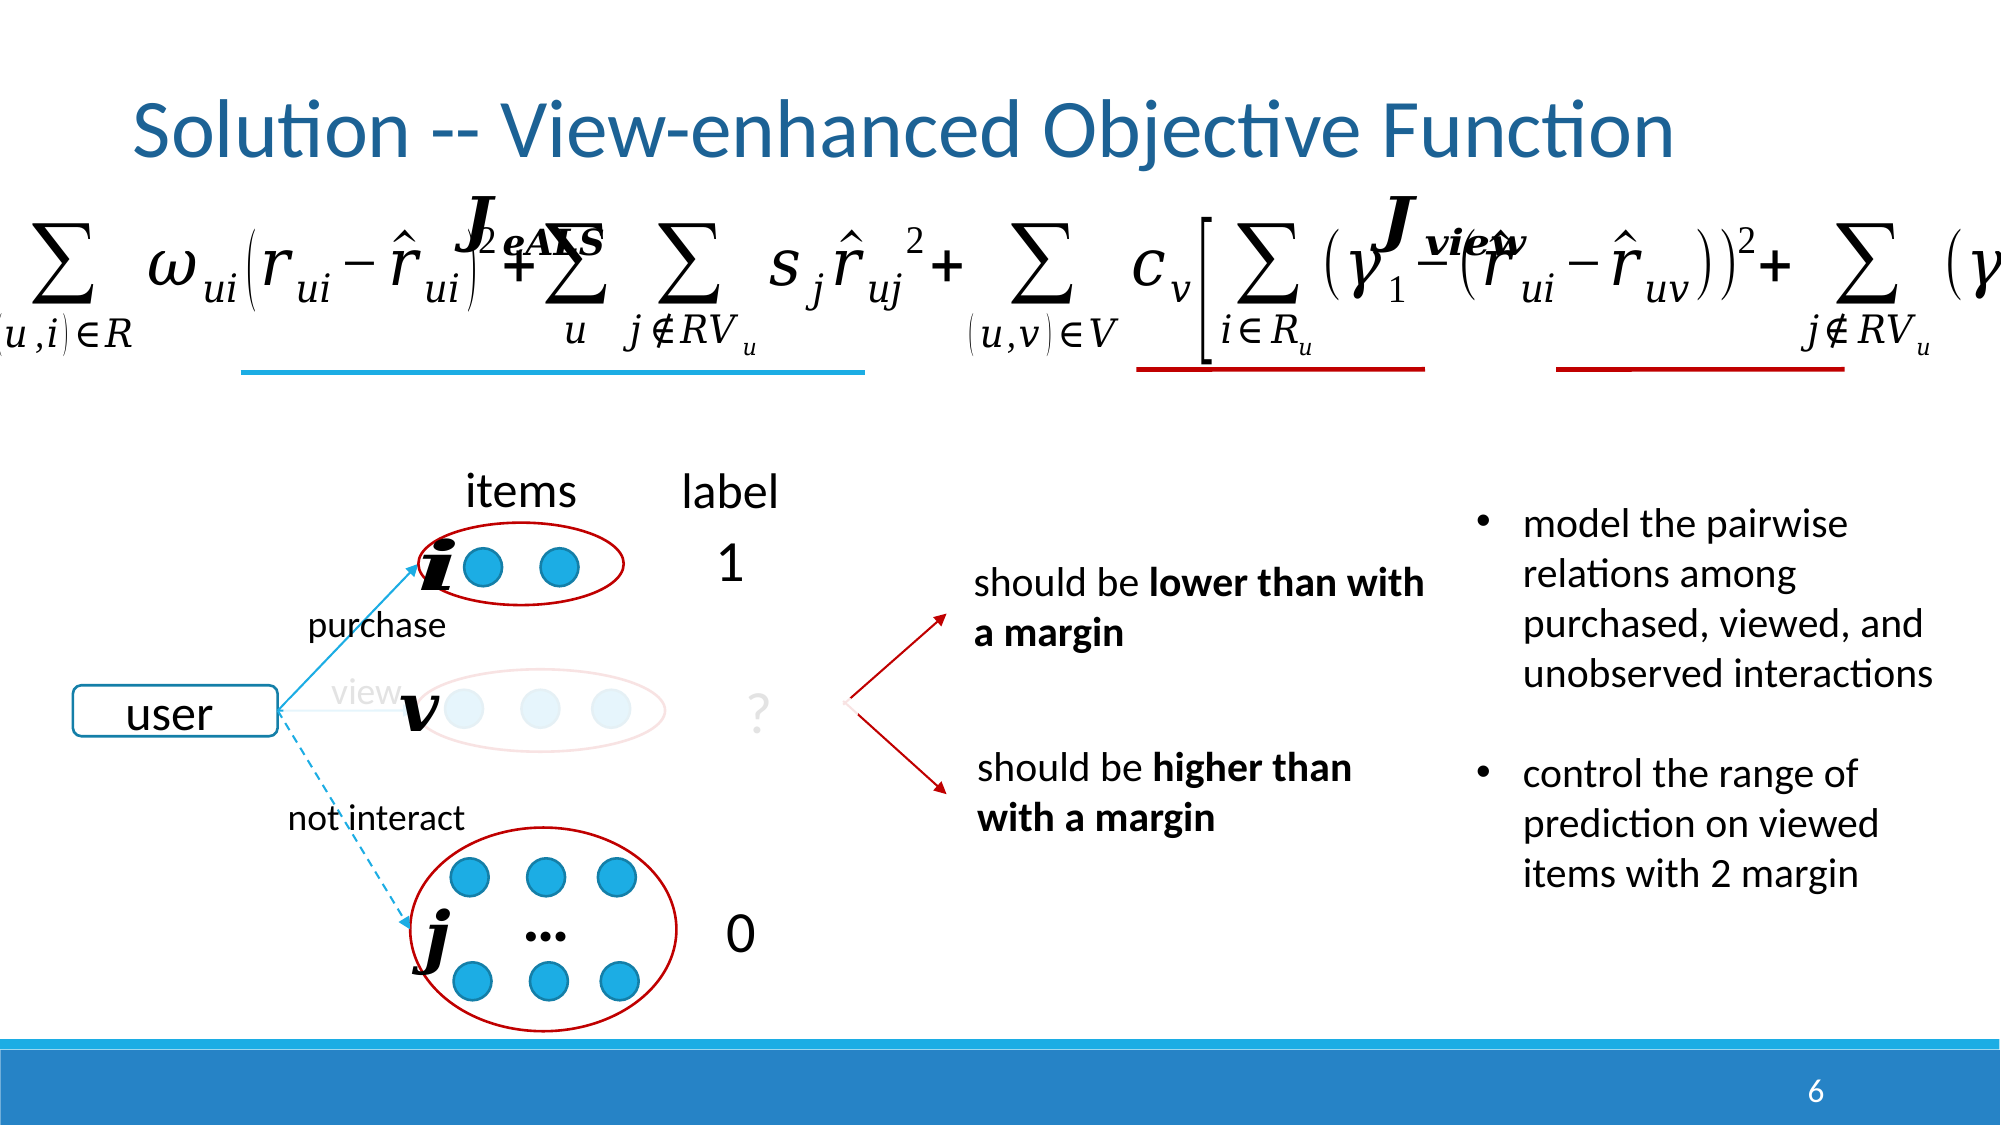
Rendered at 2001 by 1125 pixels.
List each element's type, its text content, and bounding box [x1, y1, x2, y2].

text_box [72, 449, 860, 1032]
text_box Solution -- View-enhanced Objective Function [118, 67, 1775, 182]
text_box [240, 187, 866, 374]
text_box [842, 368, 1846, 854]
slide_number 6 [1624, 1059, 1840, 1120]
